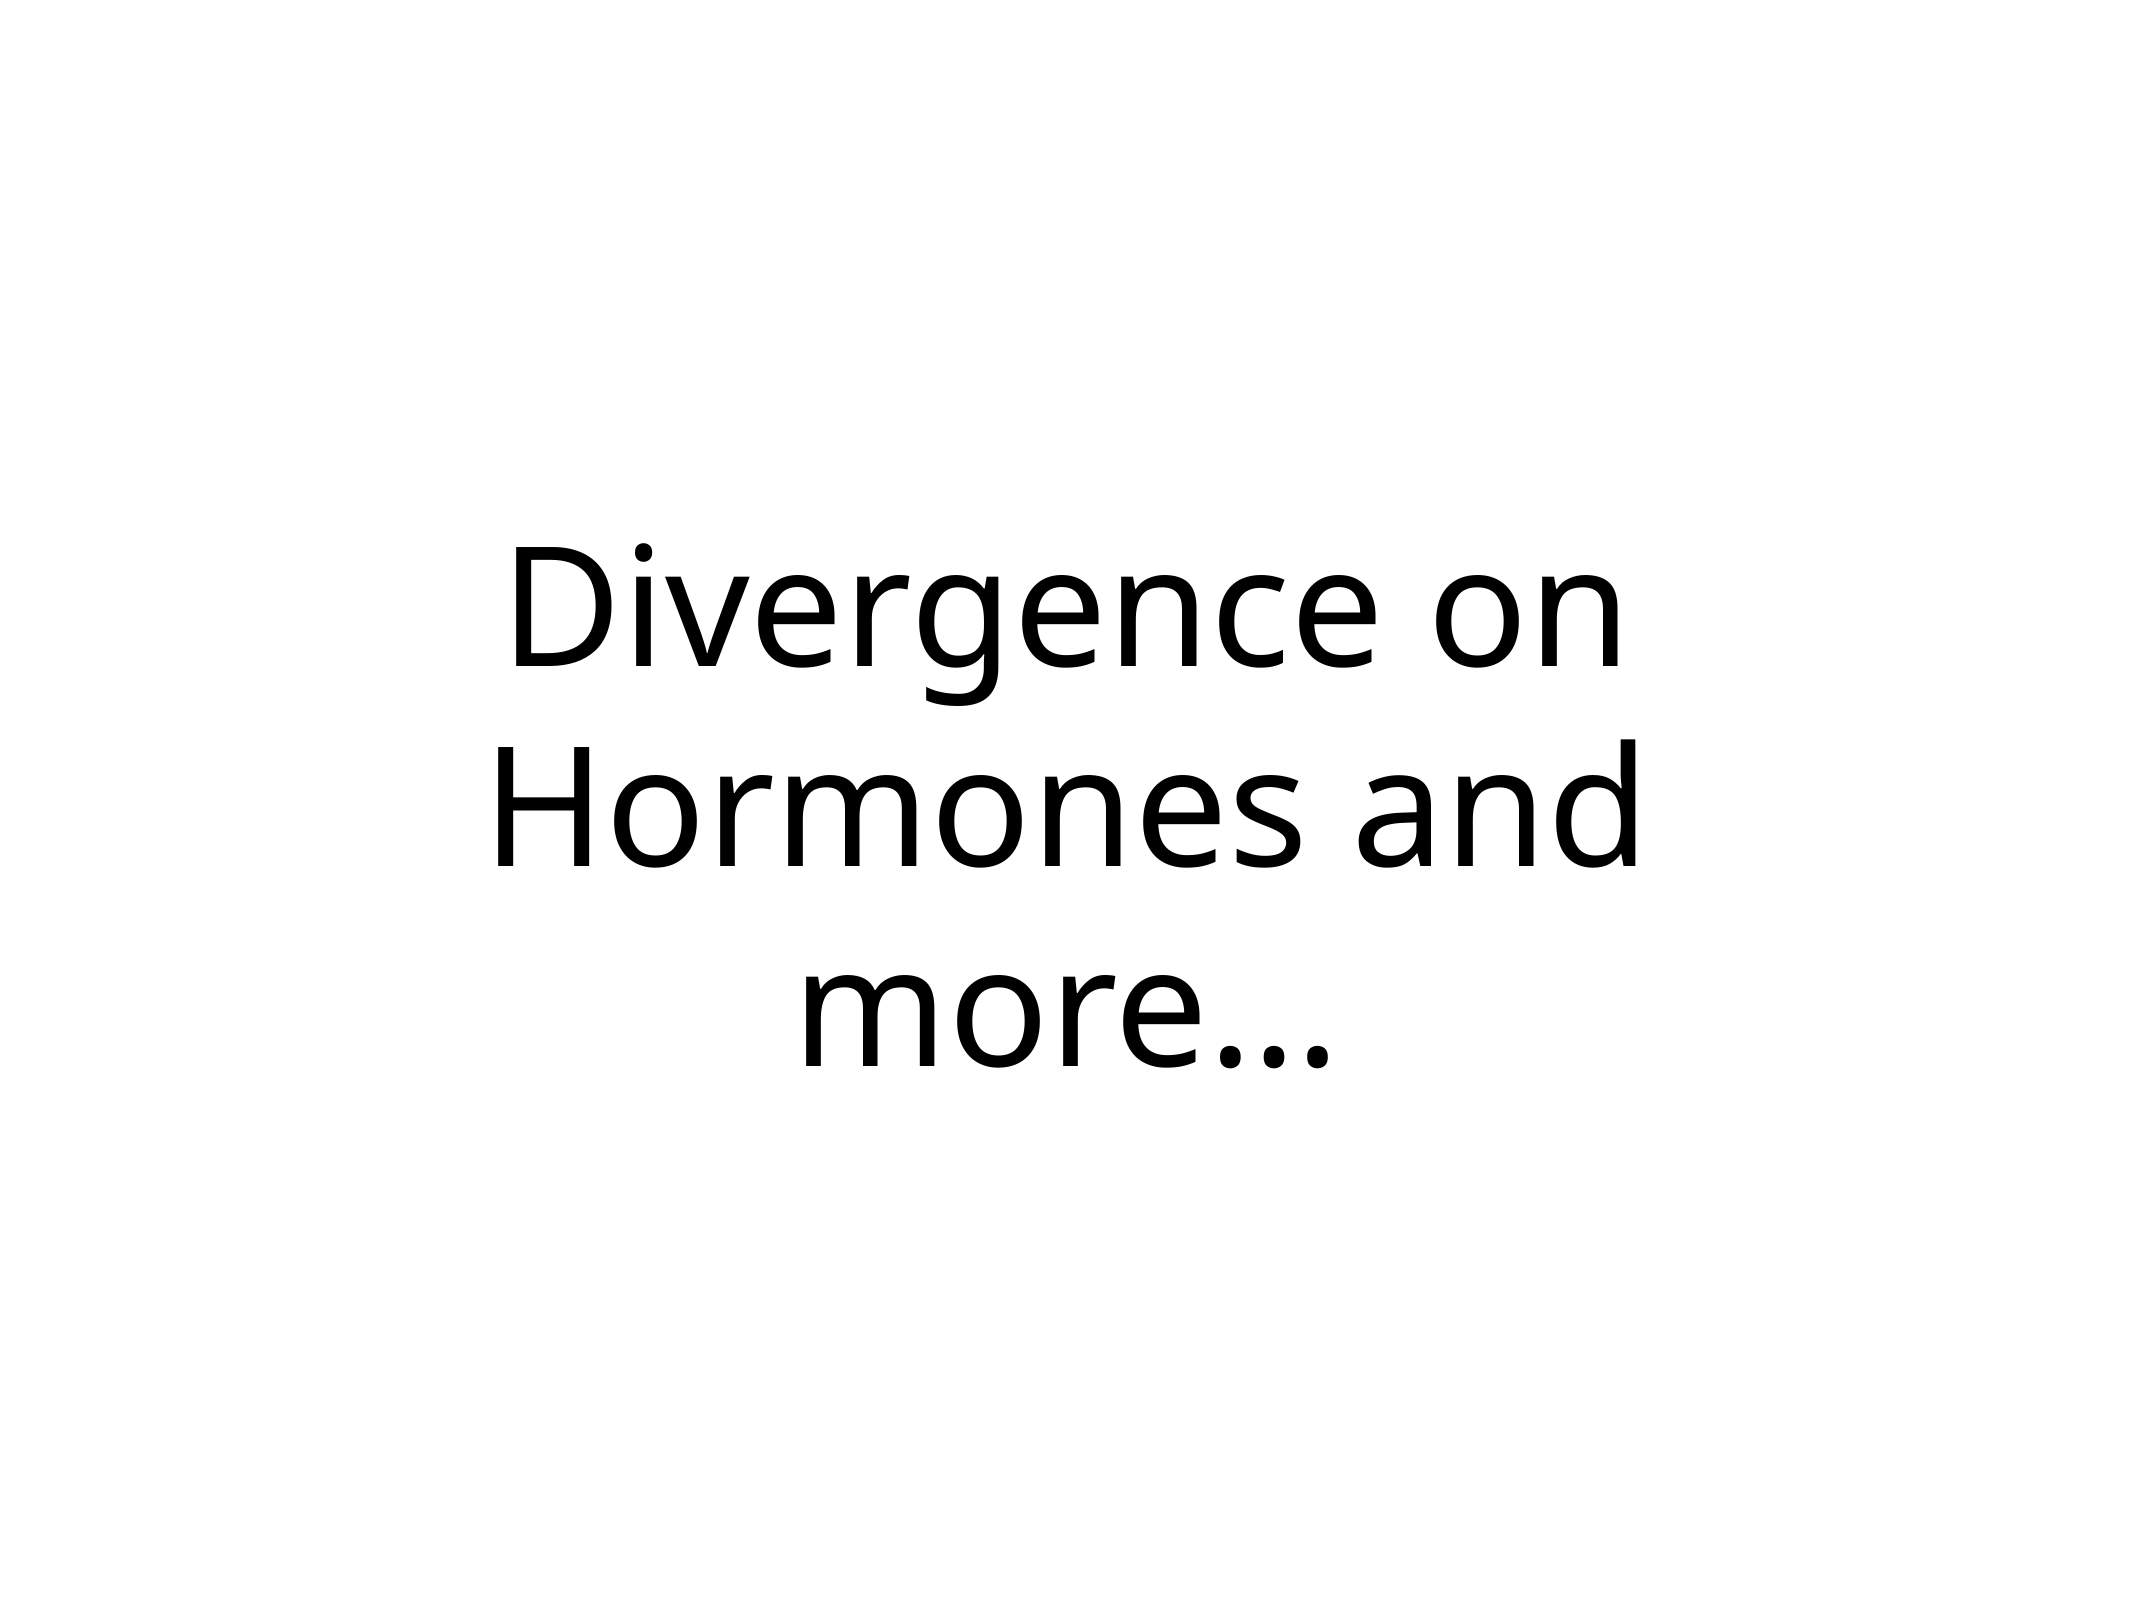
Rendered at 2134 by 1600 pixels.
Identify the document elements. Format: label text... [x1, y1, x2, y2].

title Divergence on Hormones and more… [207, 528, 1926, 1072]
